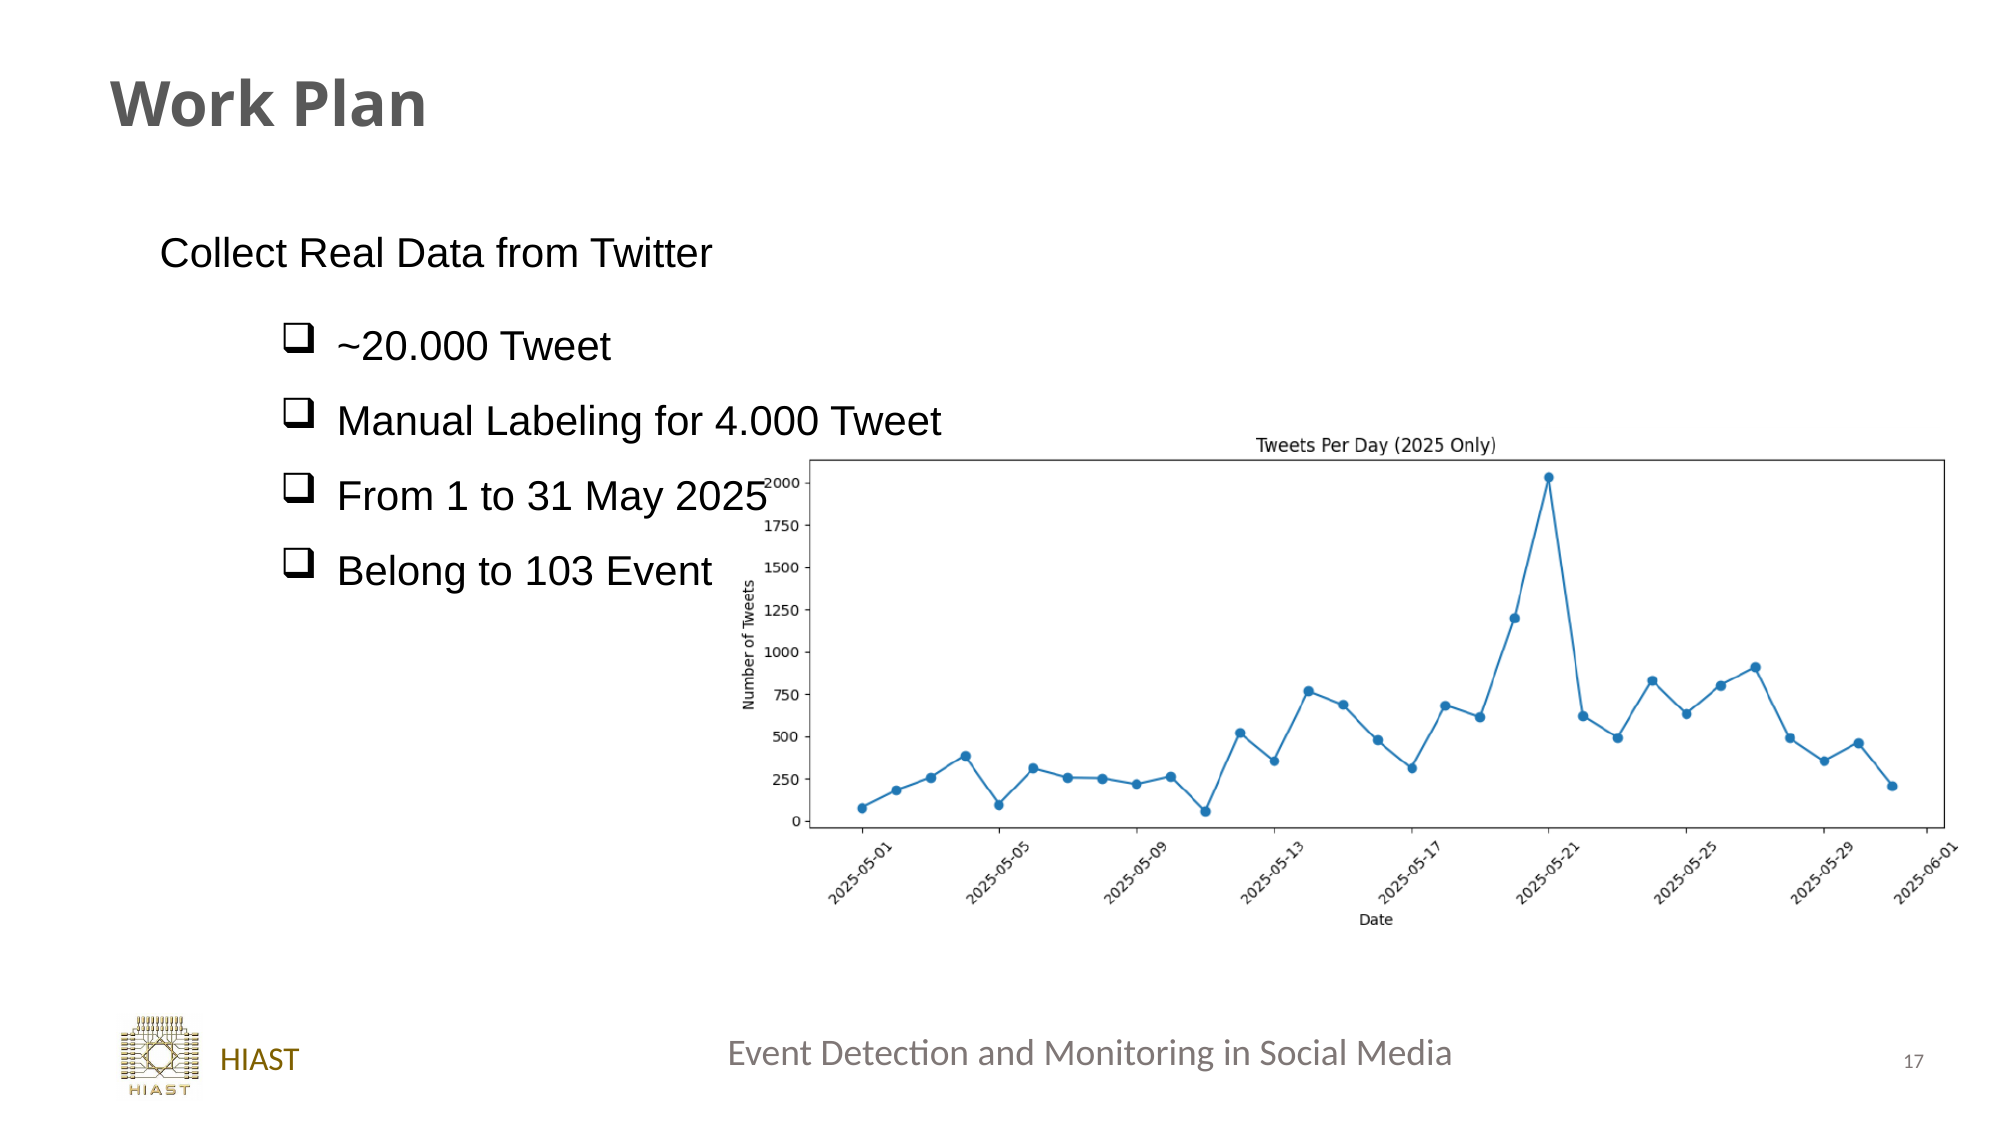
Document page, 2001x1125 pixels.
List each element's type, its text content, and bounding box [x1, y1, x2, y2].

picture [116, 1013, 203, 1101]
text_box Event Detection and Monitoring in Social Media [706, 1041, 1475, 1073]
text_box ~20.000 Tweet Manual Labeling for 4.000 Tweet From 1 to 31 May 2025 Belong to 103 Event [265, 286, 1431, 677]
picture [726, 426, 1959, 929]
text_box Collect Real Data from Twitter [144, 193, 1310, 283]
slide_number 17 [1861, 1041, 1925, 1073]
text_box Work Plan [95, 49, 1359, 134]
